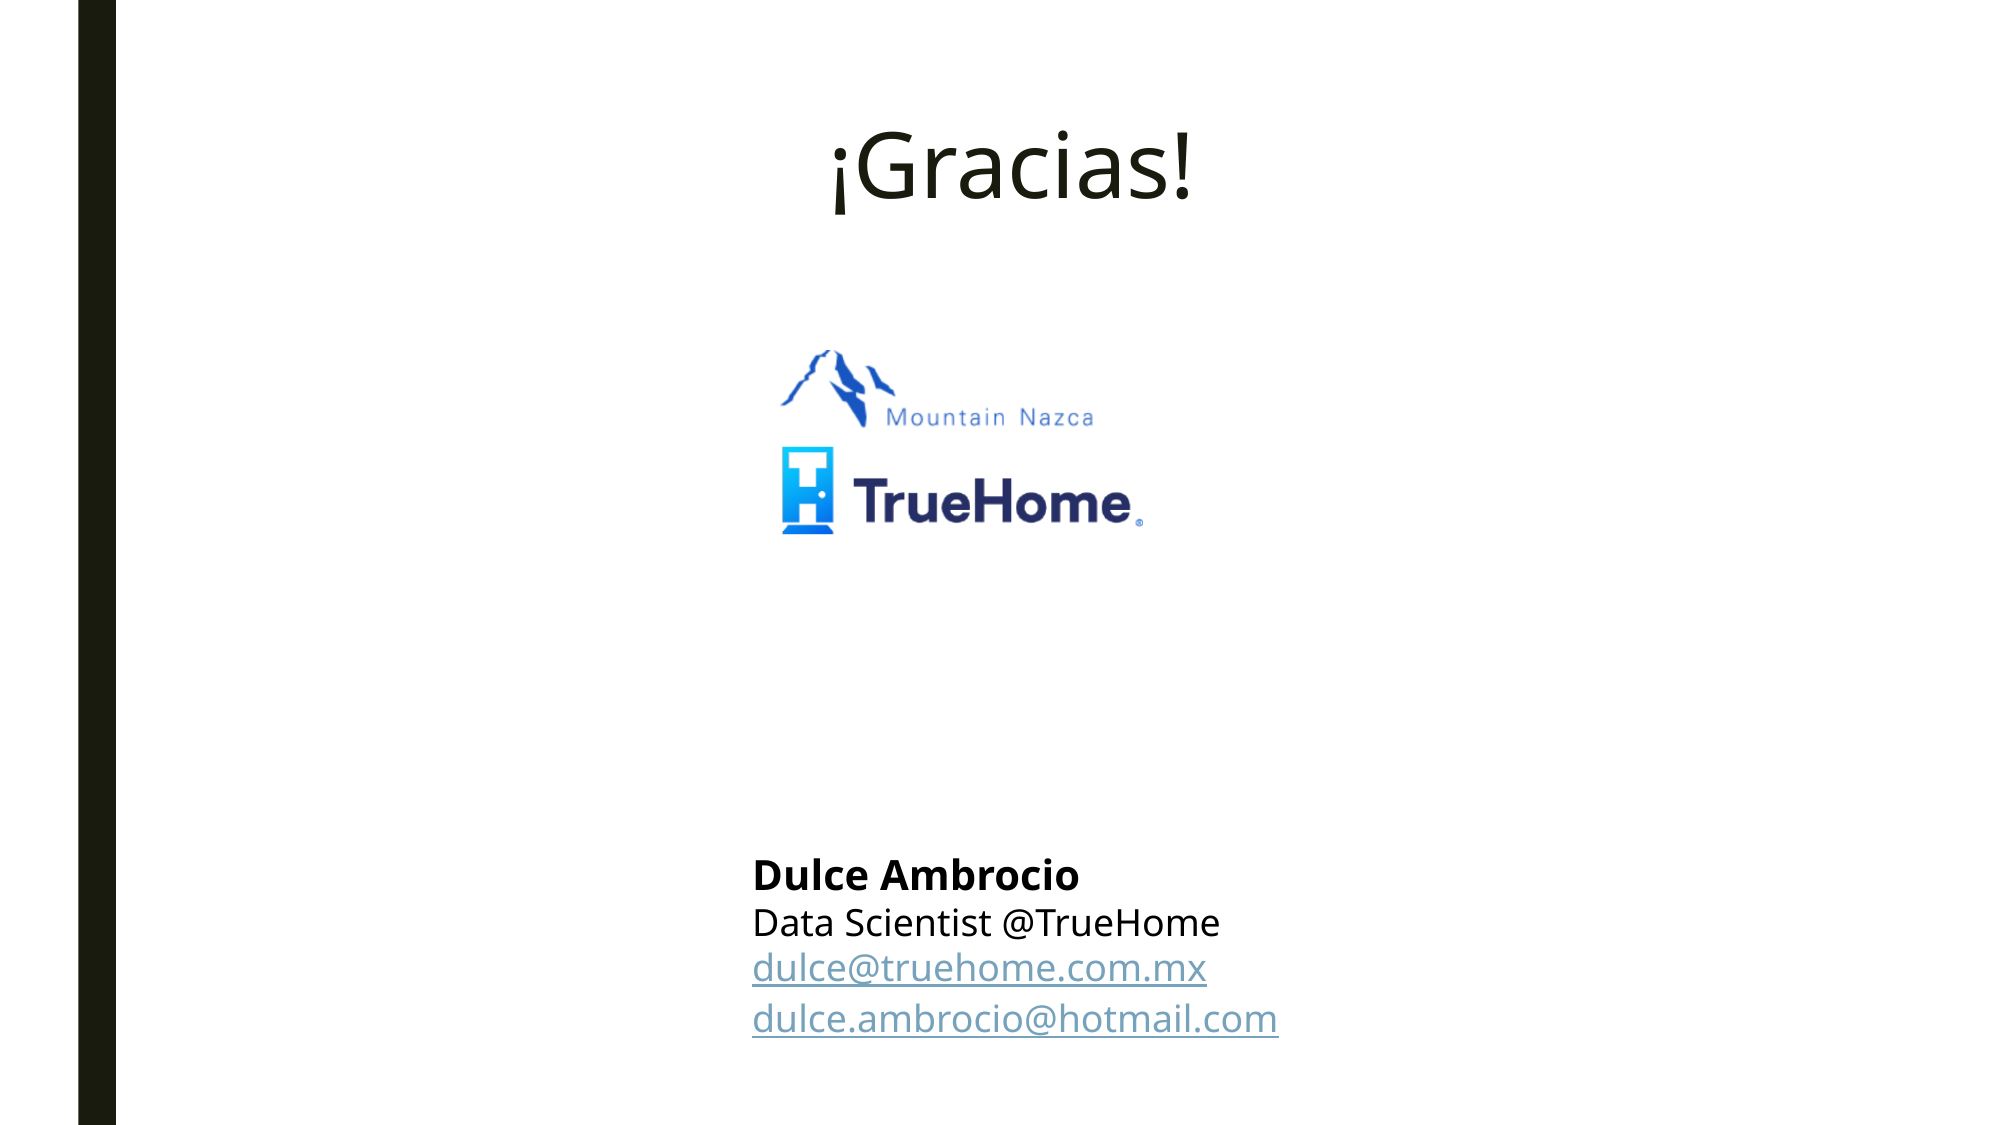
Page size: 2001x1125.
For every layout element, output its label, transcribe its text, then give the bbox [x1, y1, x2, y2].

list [763, 342, 1100, 430]
text_box Dulce Ambrocio Data Scientist @TrueHome dulce@truehome.com.mx dulce.ambrocio@hotmail.com [737, 841, 1632, 1099]
title ¡Gracias! [225, 112, 1800, 357]
picture [763, 430, 1162, 551]
